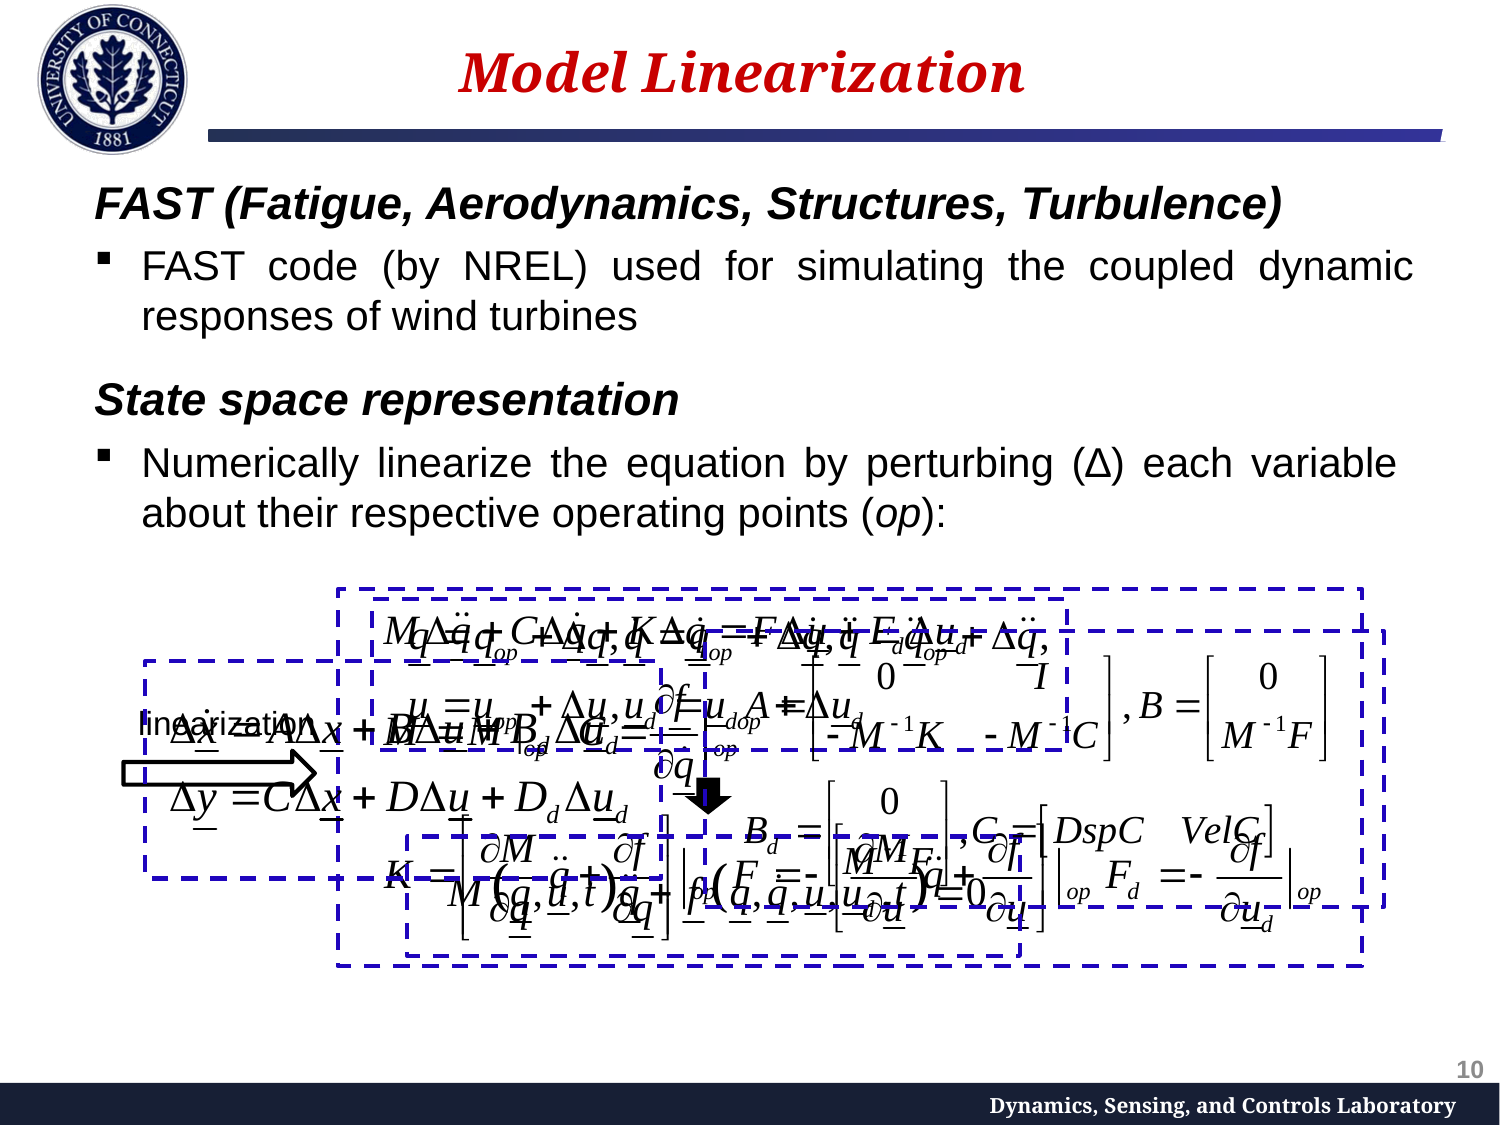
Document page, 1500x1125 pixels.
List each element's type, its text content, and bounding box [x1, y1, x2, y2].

picture [37, 143, 188, 155]
text_box State space representation Numerically linearize the equation by perturbing (∆) each variable about their respective operating points (op): [79, 362, 1414, 543]
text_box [371, 916, 1068, 957]
text_box FAST (Fatigue, Aerodynamics, Structures, Turbulence) FAST code (by NREL) used for simulating the coupled dynamic responses of wind turbines [79, 166, 1430, 377]
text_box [123, 589, 1363, 967]
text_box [144, 631, 1385, 907]
slide_number 10 [1149, 1038, 1500, 1099]
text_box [371, 598, 1068, 629]
text_box Model Linearization [0, 0, 1500, 143]
